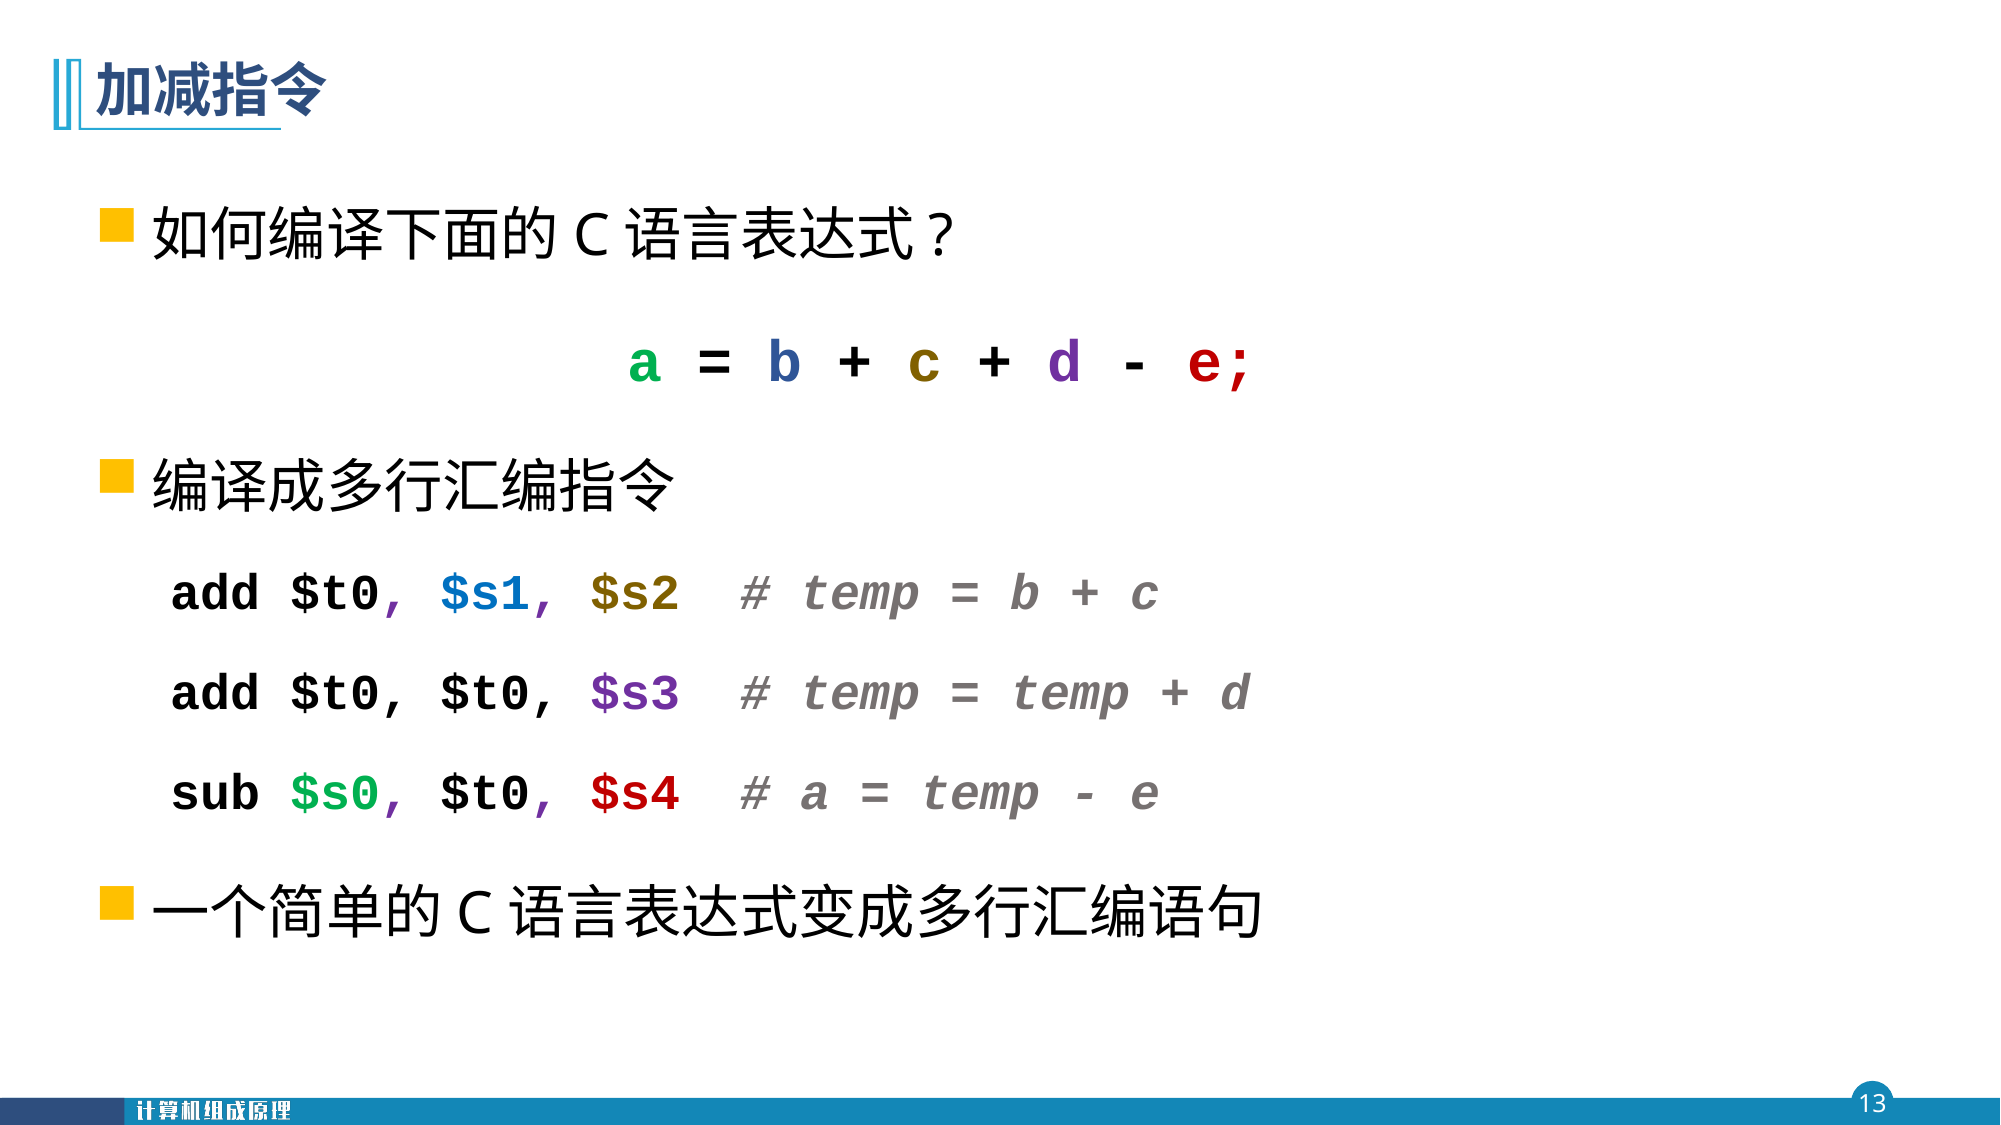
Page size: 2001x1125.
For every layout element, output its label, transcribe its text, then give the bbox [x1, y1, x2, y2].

title 加减指令 [80, 42, 1805, 144]
list 如何编译下面的C语言表达式? a = b + c + d - e; 编译成多行汇编指令 add $t0, $s1, $s2 # temp = b + c add $t0, $t0, $s3 # temp = temp + d sub $s0, $t0, $s4 # a = temp - e 一个简单的C语言表达式变成多行汇编语句 [80, 154, 1805, 1080]
